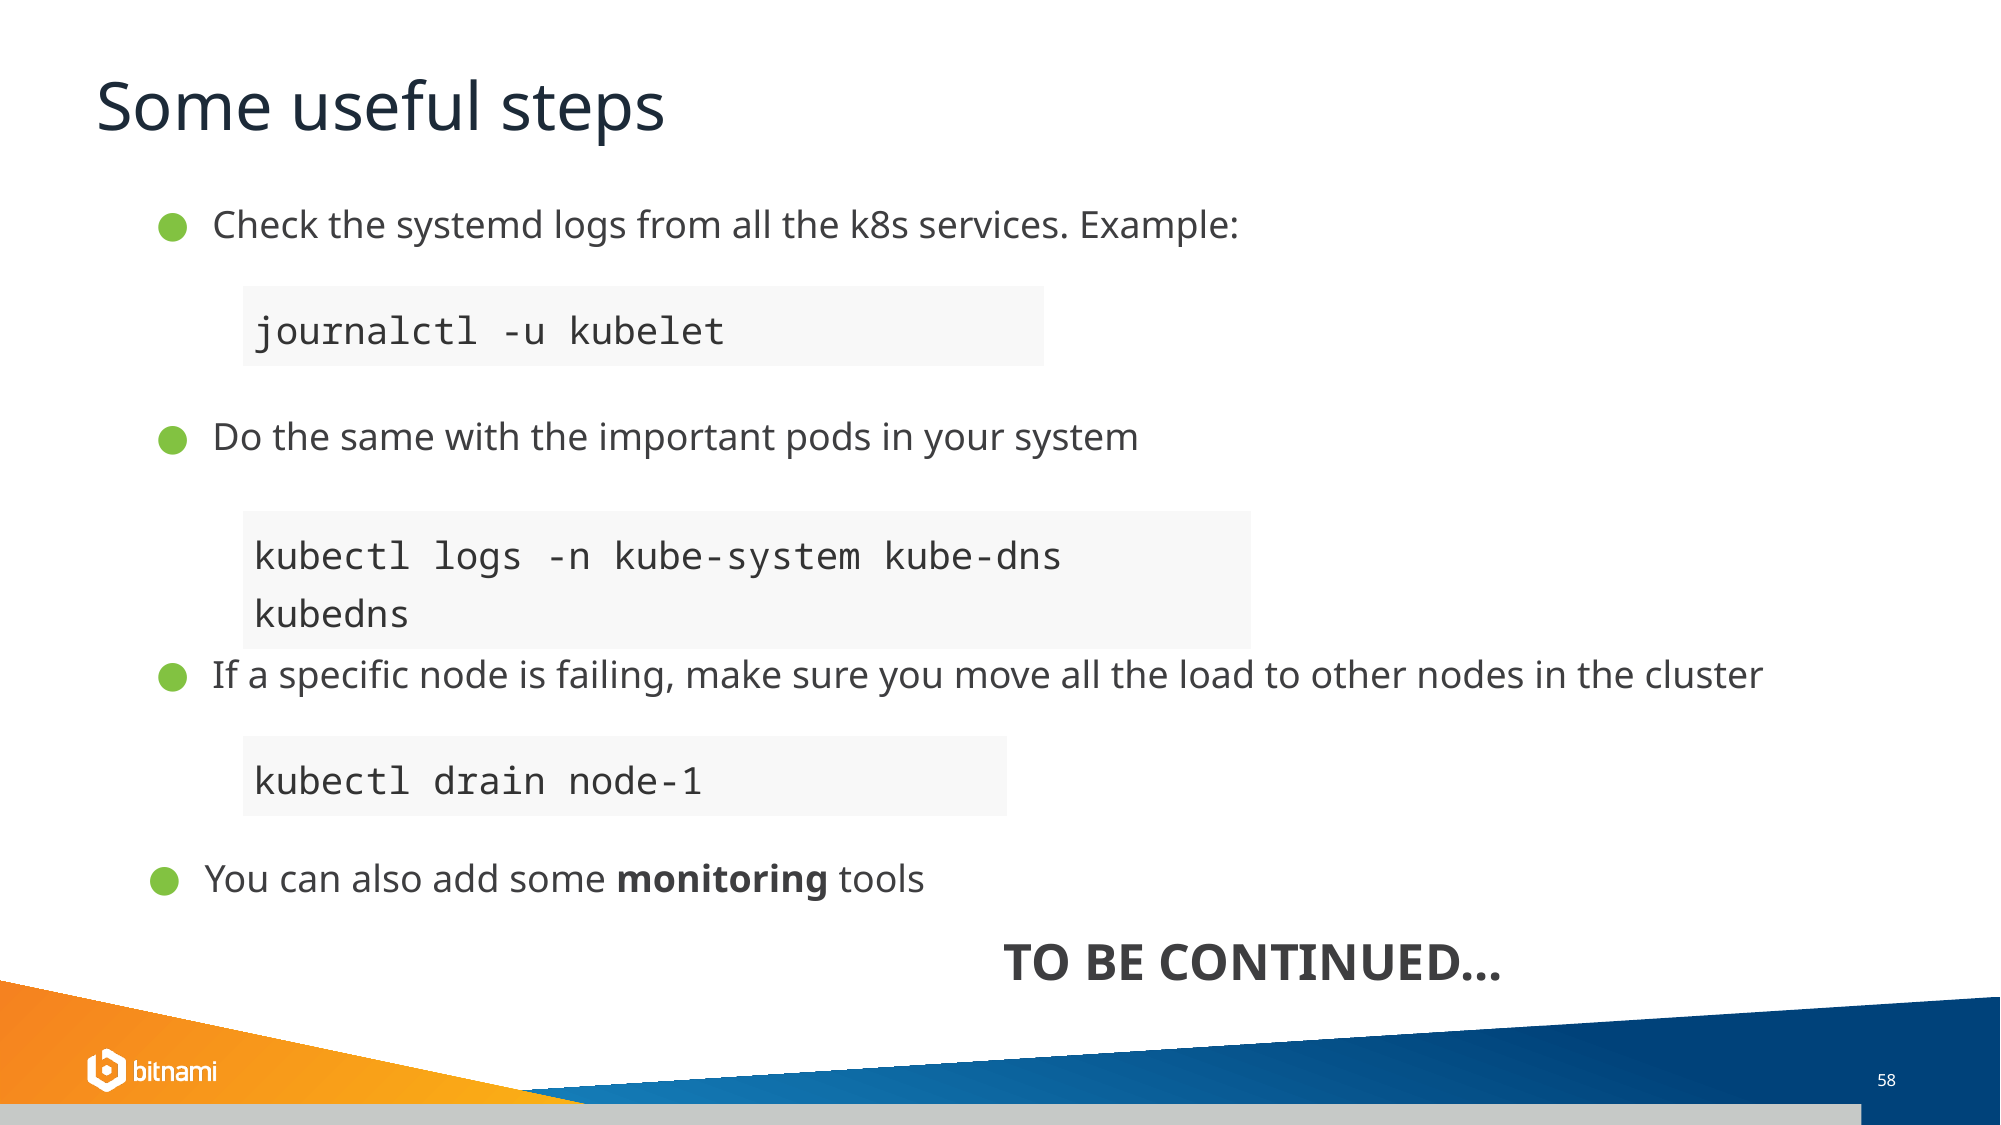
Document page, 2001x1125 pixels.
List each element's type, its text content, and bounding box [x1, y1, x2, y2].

picture [81, 1044, 222, 1096]
text_box TO BE CONTINUED... [988, 915, 1660, 1016]
table_header journalctl -u kubelet [243, 286, 1044, 366]
table_header kubectl drain node-1 [243, 736, 1007, 816]
text_box You can also add some monitoring tools [114, 839, 989, 941]
text_box [0, 1104, 1862, 1125]
table_header kubectl logs -n kube-system kube-dns kubedns [243, 511, 1251, 635]
slide_number ‹#› [1857, 1051, 1912, 1112]
title Some useful steps [81, 52, 1923, 153]
text_box Check the systemd logs from all the k8s services. Example: [122, 185, 1406, 287]
text_box Do the same with the important pods in your system [122, 398, 1406, 499]
text_box If a specific node is failing, make sure you move all the load to other nodes in the cluster [122, 635, 1815, 737]
